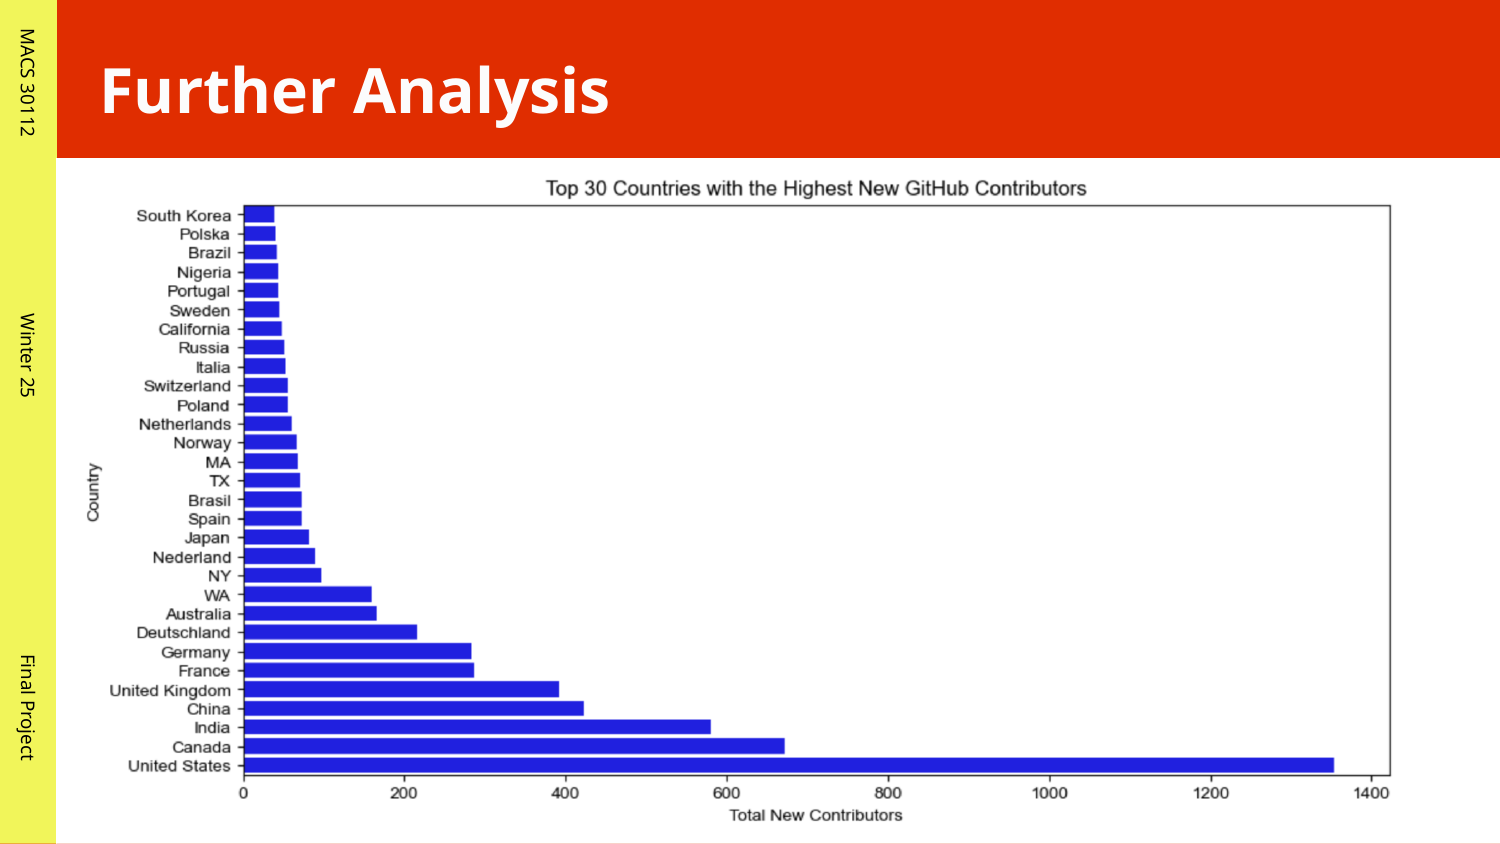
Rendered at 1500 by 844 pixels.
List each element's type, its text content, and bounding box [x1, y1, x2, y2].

text_box Further Analysis [84, 24, 1416, 141]
text_box MACS 30112 [0, 13, 57, 279]
text_box Final Project [0, 582, 51, 833]
picture [56, 158, 1500, 844]
text_box Winter 25 [0, 298, 51, 546]
